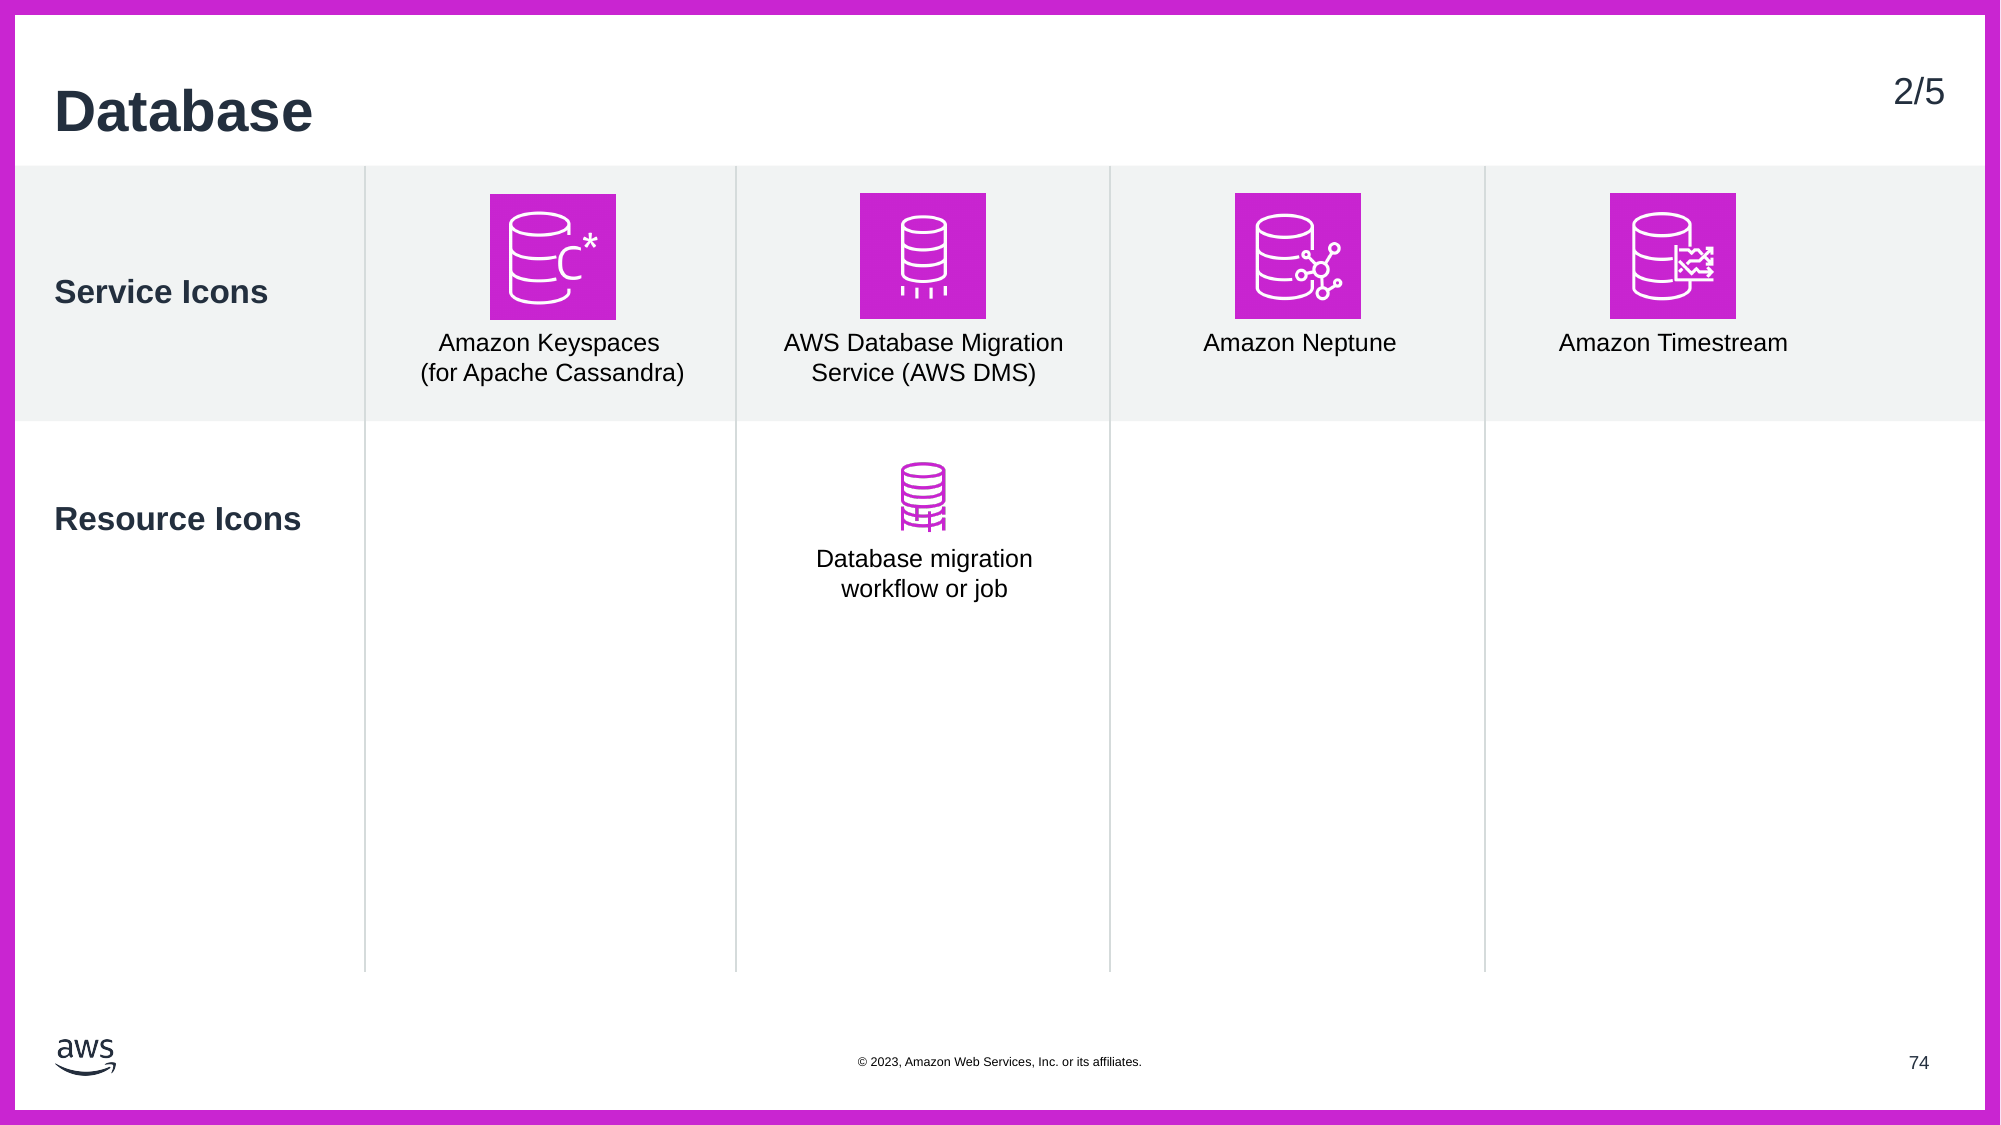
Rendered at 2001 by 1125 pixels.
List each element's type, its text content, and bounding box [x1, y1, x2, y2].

title Database [39, 59, 1457, 166]
slide_number 74 [1494, 1031, 1945, 1092]
picture [885, 459, 961, 535]
text_box Amazon Timestream [1486, 319, 1861, 364]
picture [1235, 193, 1361, 320]
text_box Database migration workflow or job [787, 534, 1063, 610]
picture [490, 194, 616, 320]
text_box Amazon Neptune [1113, 319, 1484, 364]
picture [55, 1039, 116, 1076]
list 2/5 [1693, 59, 1961, 166]
picture [860, 193, 986, 320]
picture [1610, 193, 1736, 319]
text_box AWS Database Migration Service (AWS DMS) [745, 319, 1109, 394]
footer © 2023, Amazon Web Services, Inc. or its affiliates. [662, 1031, 1338, 1092]
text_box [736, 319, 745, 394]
text_box Amazon Keyspaces (for Apache Cassandra) [360, 319, 735, 394]
